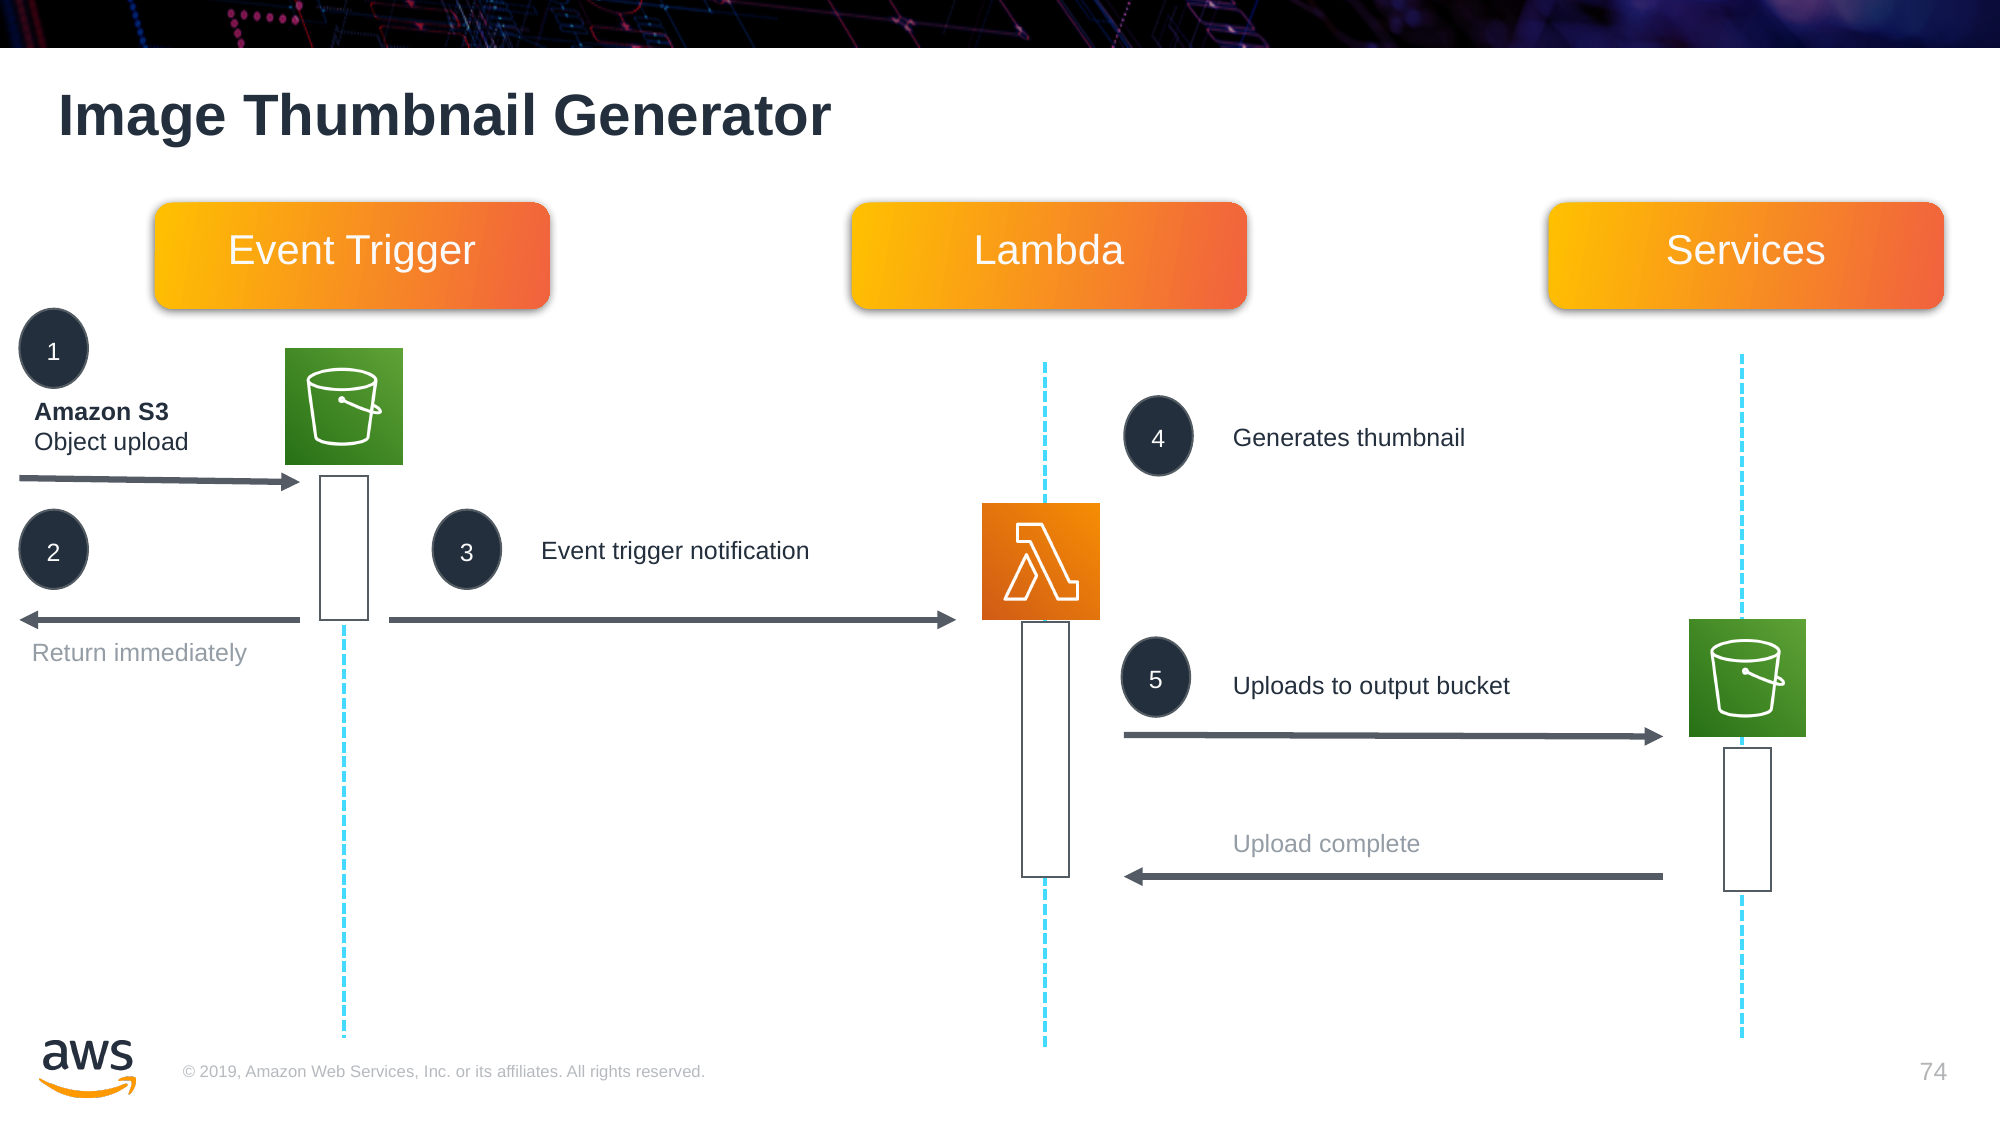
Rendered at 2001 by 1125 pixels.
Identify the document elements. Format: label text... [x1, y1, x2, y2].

text_box 2 [18, 508, 89, 590]
text_box Uploads to output bucket [1218, 661, 1664, 707]
text_box Generates thumbnail [1218, 413, 1664, 459]
text_box Event Trigger [154, 202, 550, 309]
title Image Thumbnail Generator [43, 67, 1963, 166]
picture [0, 0, 2000, 48]
text_box 5 [1120, 636, 1192, 718]
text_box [19, 478, 300, 483]
text_box [1743, 747, 1772, 892]
text_box [1723, 747, 1742, 892]
text_box Services [1548, 202, 1944, 309]
text_box [1021, 621, 1045, 878]
text_box Event trigger notification [526, 527, 972, 573]
text_box 4 [1123, 395, 1194, 477]
text_box 3 [431, 508, 503, 590]
picture [982, 503, 1100, 620]
slide_number 74 [1512, 1040, 1963, 1101]
picture [285, 348, 403, 465]
text_box [319, 475, 369, 621]
text_box Return immediately [17, 629, 280, 675]
text_box Upload complete [1218, 819, 1481, 865]
text_box Lambda [851, 202, 1247, 309]
text_box 1 [18, 307, 89, 389]
text_box [1046, 621, 1070, 878]
text_box Amazon S3 Object upload [19, 387, 282, 463]
picture [1688, 619, 1806, 737]
picture [39, 1040, 136, 1098]
